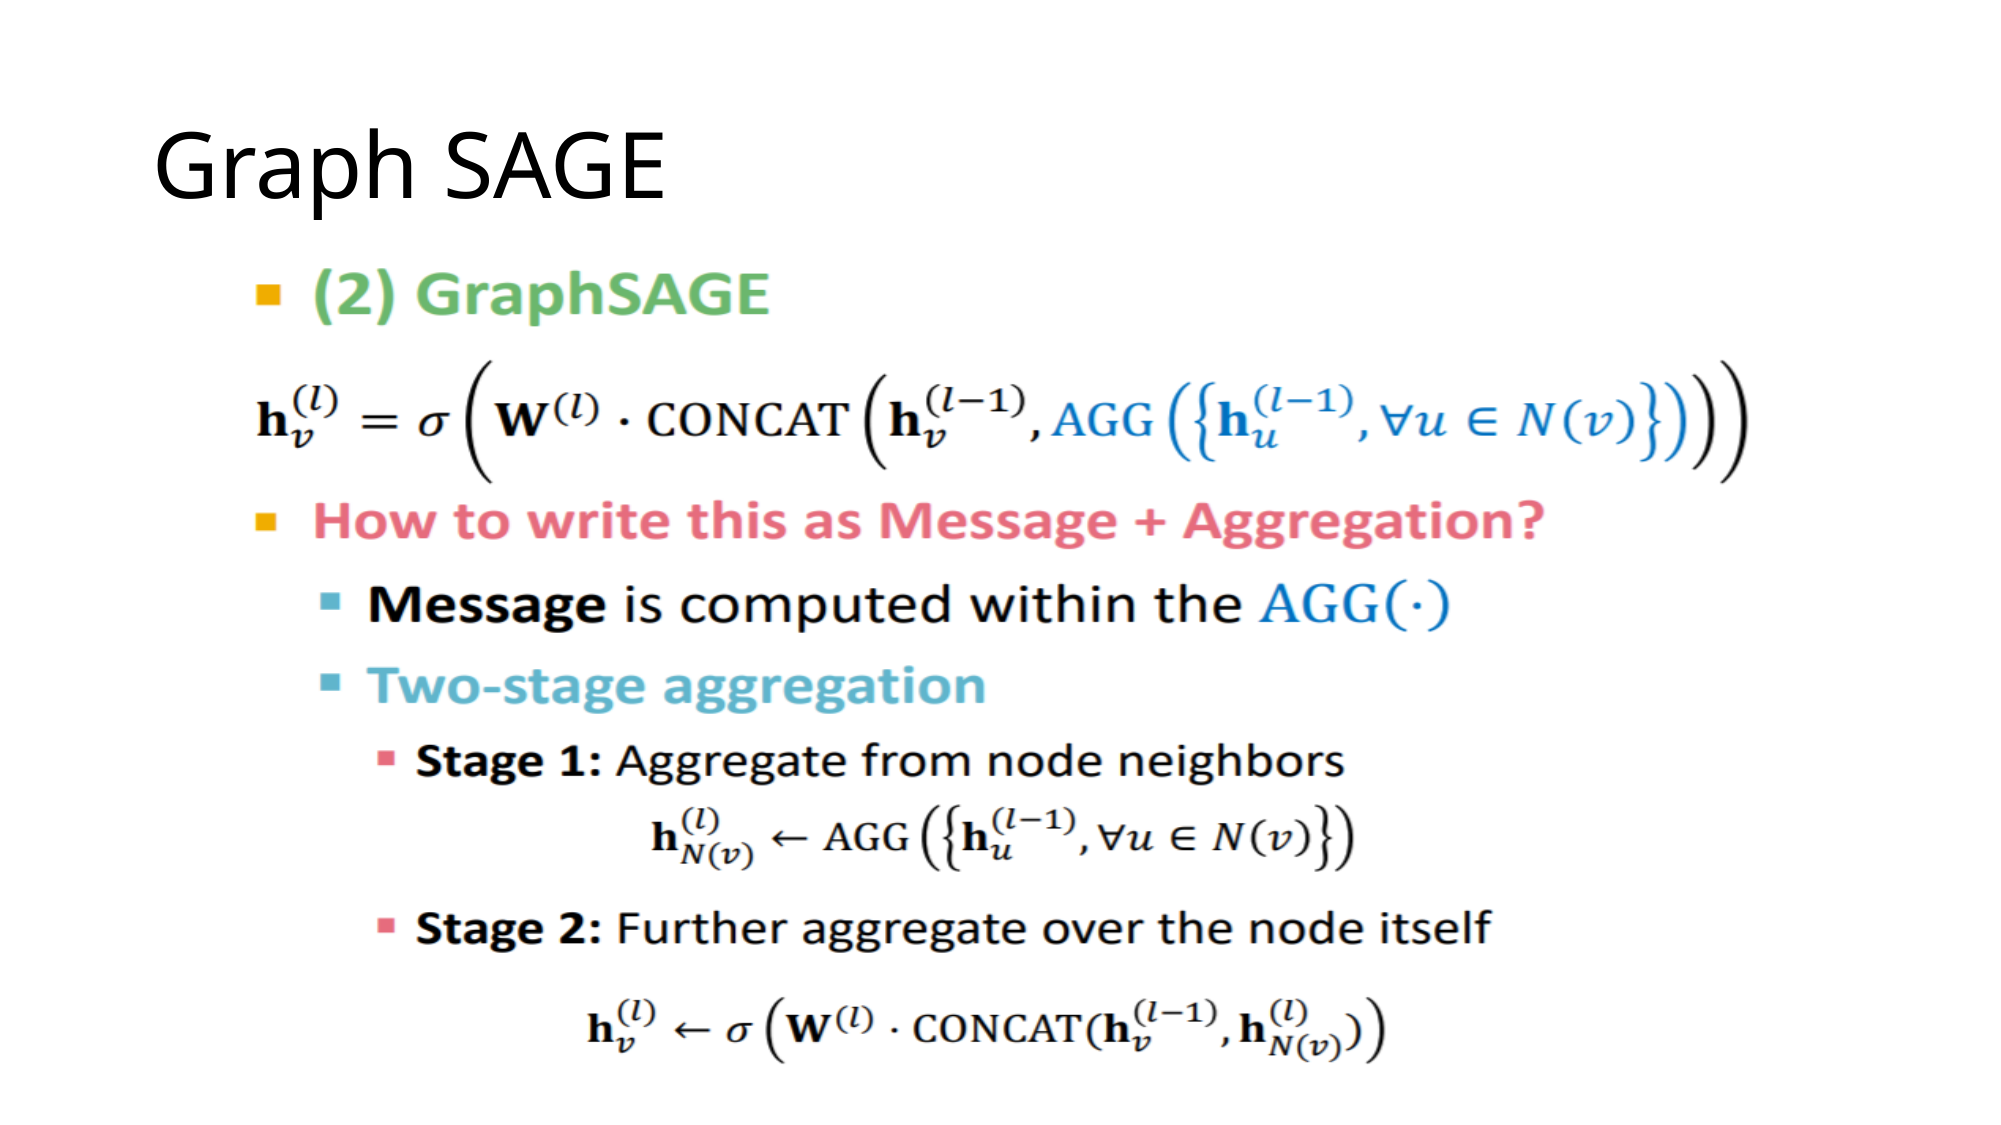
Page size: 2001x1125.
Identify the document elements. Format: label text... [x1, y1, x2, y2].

title Graph SAGE [137, 59, 1863, 278]
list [237, 263, 1763, 1066]
